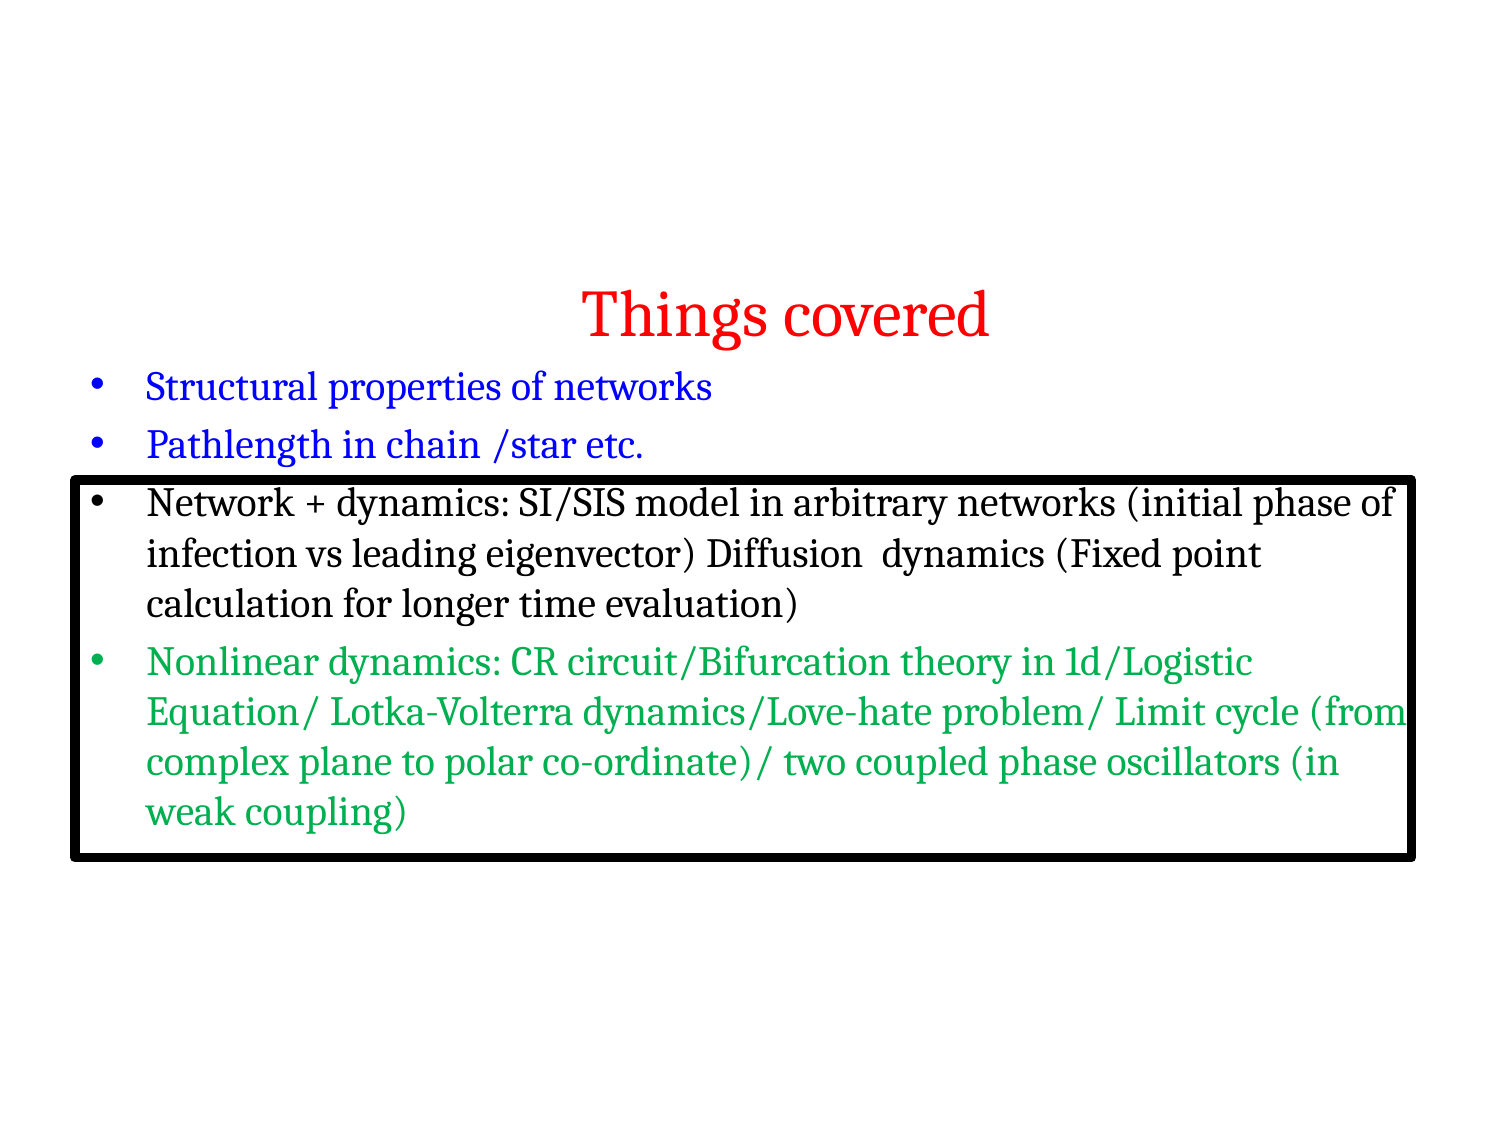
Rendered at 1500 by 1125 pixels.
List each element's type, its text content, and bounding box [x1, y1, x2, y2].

list Things covered Structural properties of networks Pathlength in chain /star etc. Network + dynamics: SI/SIS model in arbitrary networks (initial phase of infection vs leading eigenvector) Diffusion dynamics (Fixed point calculation for longer time evaluation) Nonlinear dynamics: CR circuit/Bifurcation theory in 1d/Logistic Equation/ Lotka-Volterra dynamics/Love-hate problem/ Limit cycle (from complex plane to polar co-ordinate)/ two coupled phase oscillators (in weak coupling) [75, 262, 1425, 1005]
text_box [75, 479, 1412, 858]
